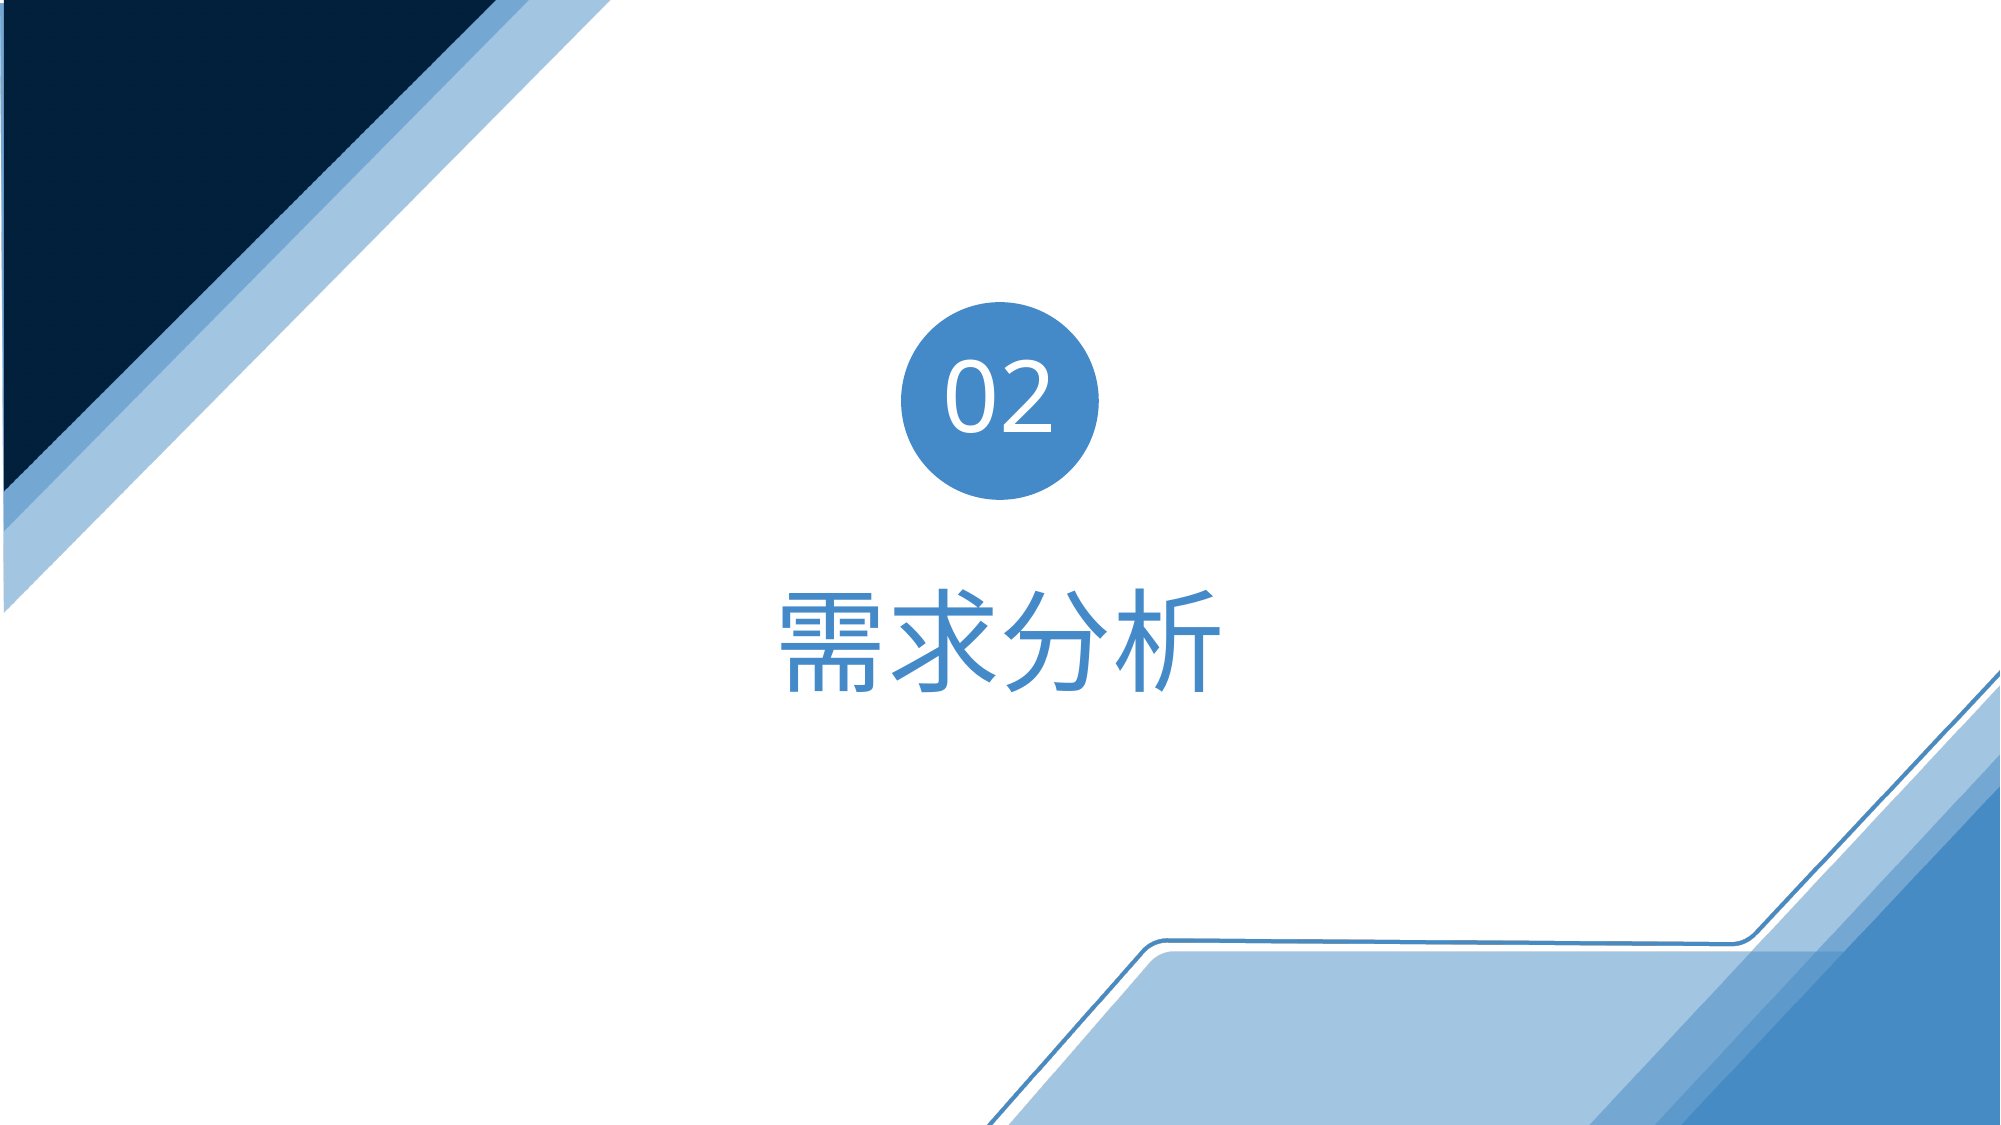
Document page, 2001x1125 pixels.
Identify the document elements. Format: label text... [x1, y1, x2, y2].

picture [0, 0, 611, 613]
picture [985, 659, 2000, 1125]
text_box 需求分析 [584, 563, 1416, 714]
text_box 02 [869, 366, 1131, 461]
